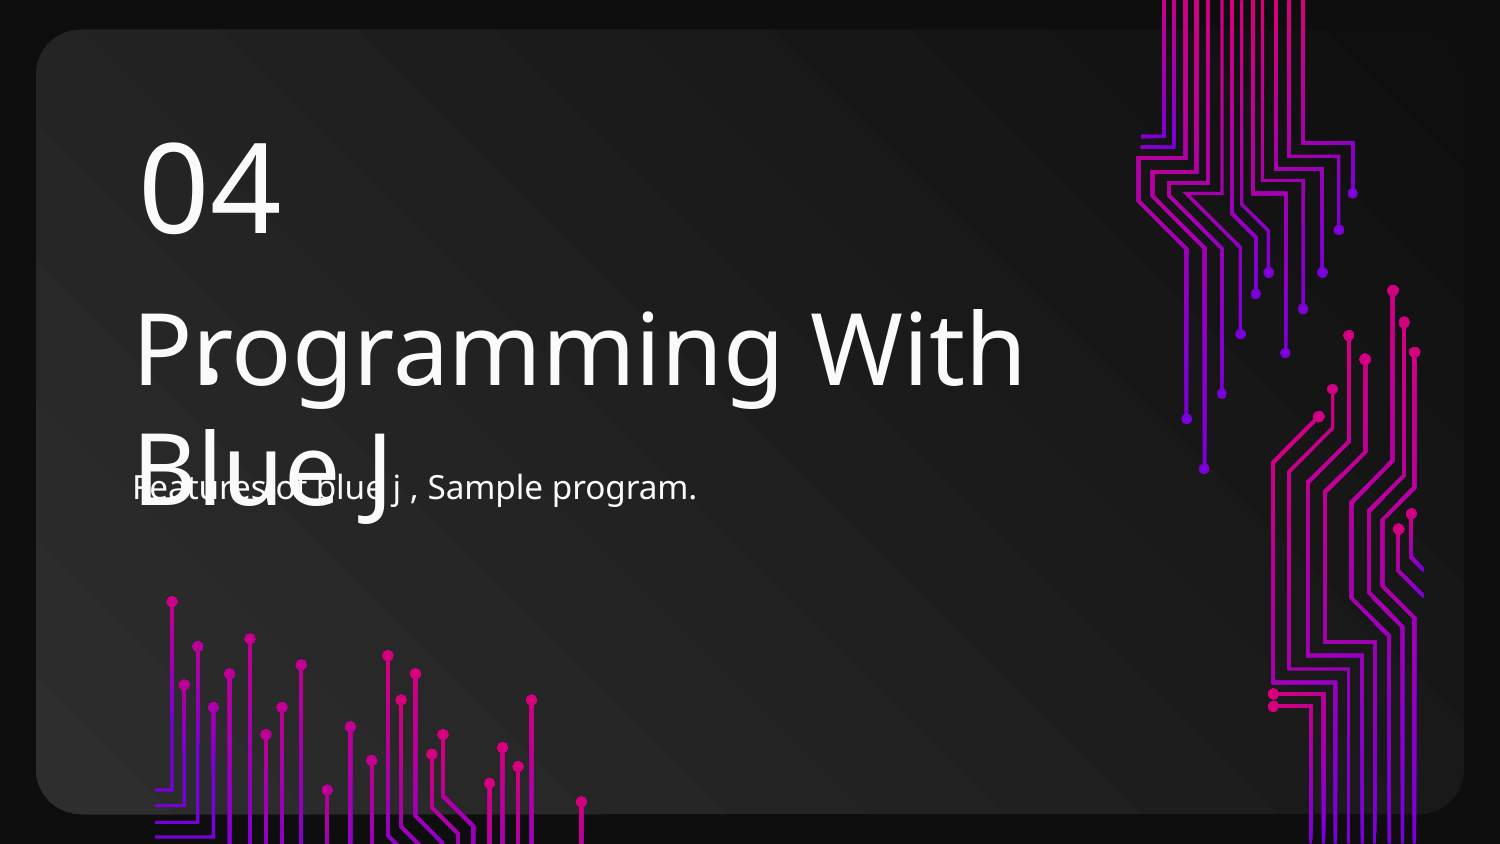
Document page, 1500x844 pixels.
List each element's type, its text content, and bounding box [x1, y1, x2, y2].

title 04. [116, 189, 304, 328]
title Programming With Blue J [116, 327, 1179, 485]
subtitle Features of blue j , Sample program. [116, 465, 848, 546]
